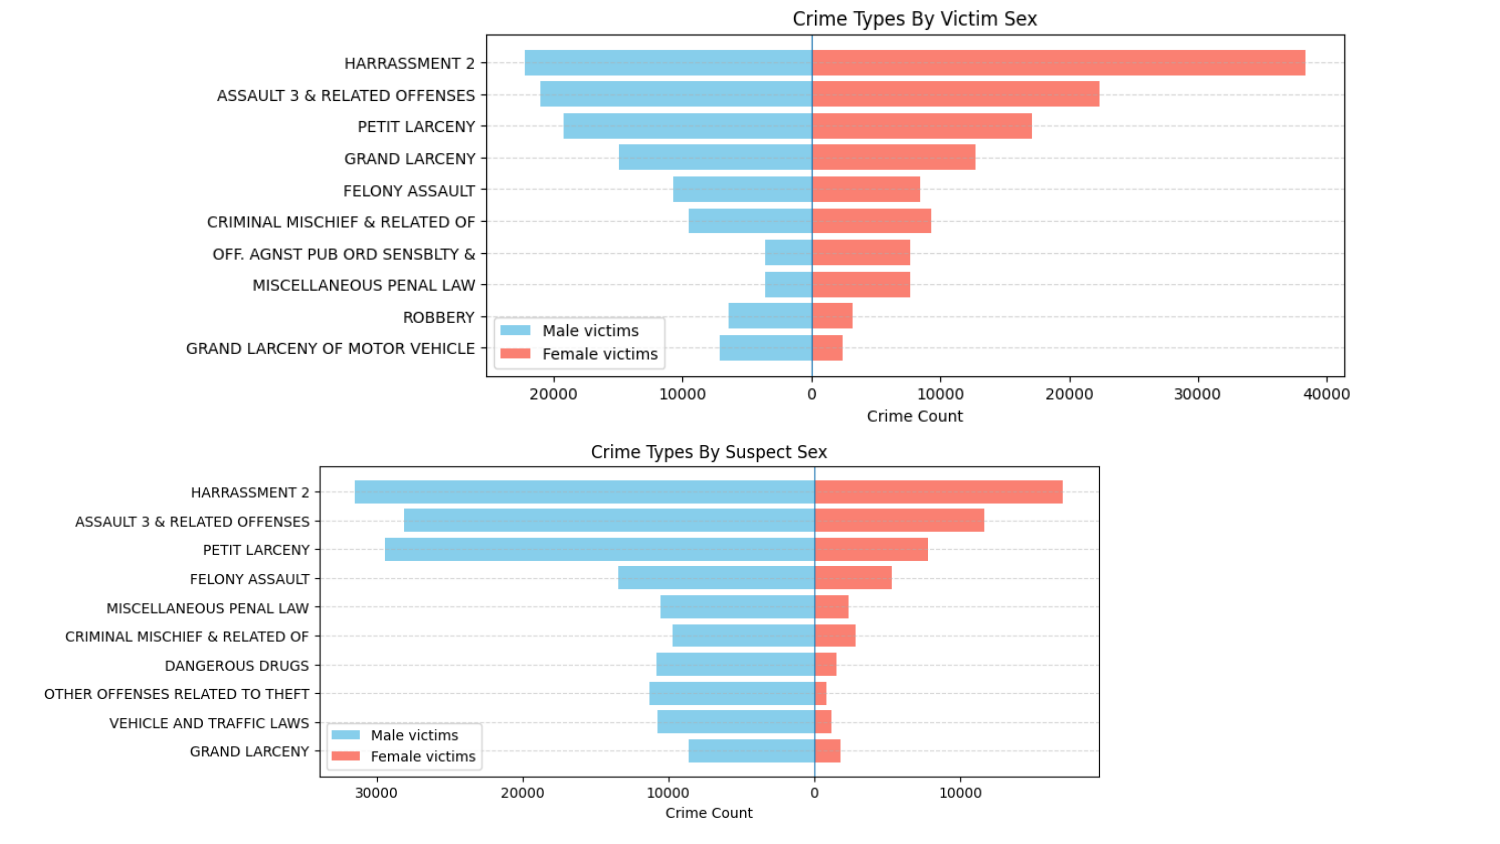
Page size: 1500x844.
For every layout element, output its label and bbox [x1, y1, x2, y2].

picture [34, 0, 1362, 830]
